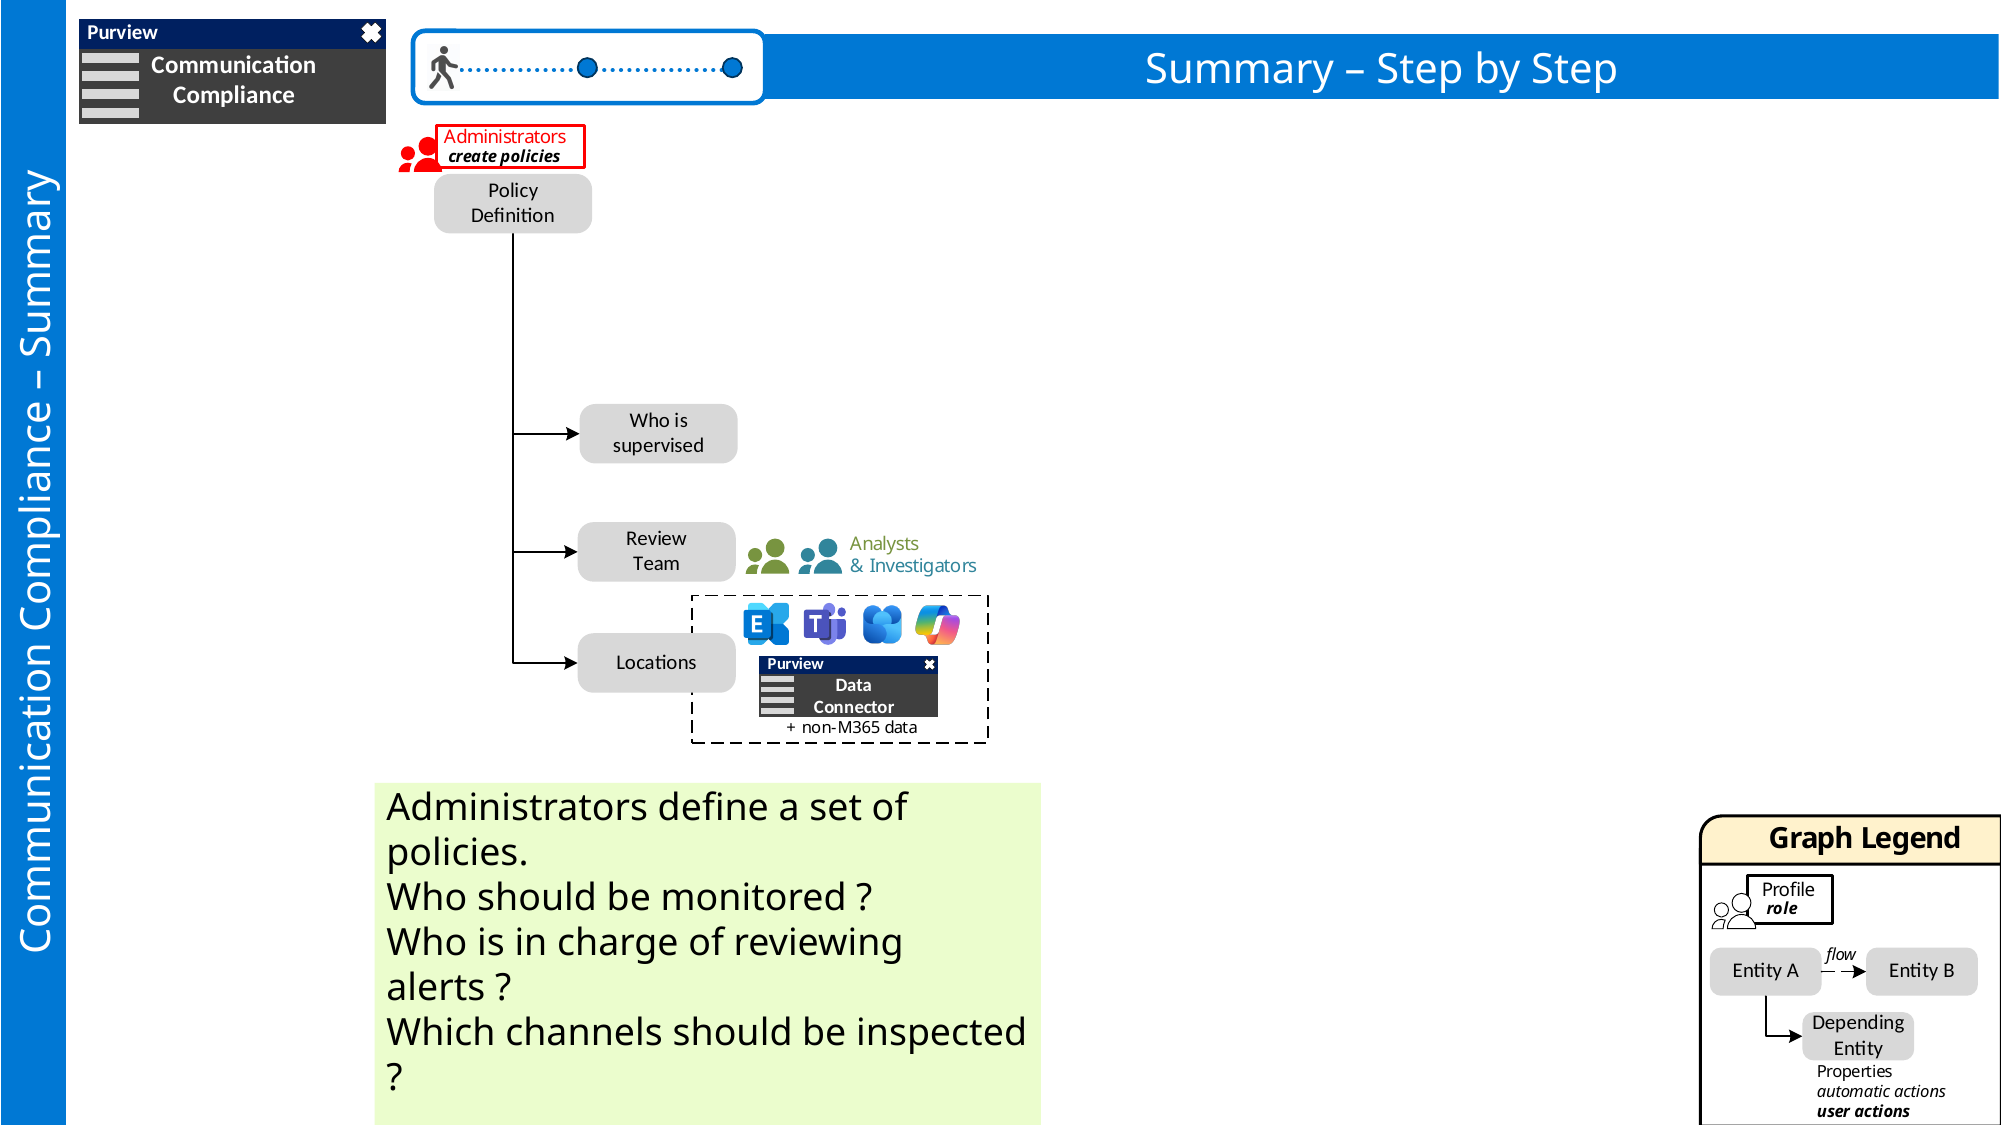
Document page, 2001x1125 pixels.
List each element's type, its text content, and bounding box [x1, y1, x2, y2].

picture [427, 44, 460, 91]
picture [73, 11, 388, 126]
text_box [576, 57, 598, 69]
text_box Summary – Step by Step [765, 34, 1999, 99]
text_box Administrators define a set of policies. Who should be monitored ? Who is in charge of reviewing alerts ? Which channels should be inspected ? [374, 782, 1041, 1125]
picture [1695, 806, 2000, 1125]
text_box [721, 57, 743, 79]
text_box [577, 71, 597, 79]
text_box [412, 30, 765, 104]
picture [395, 115, 991, 748]
text_box Communication Compliance – Summary [1, 0, 66, 1125]
